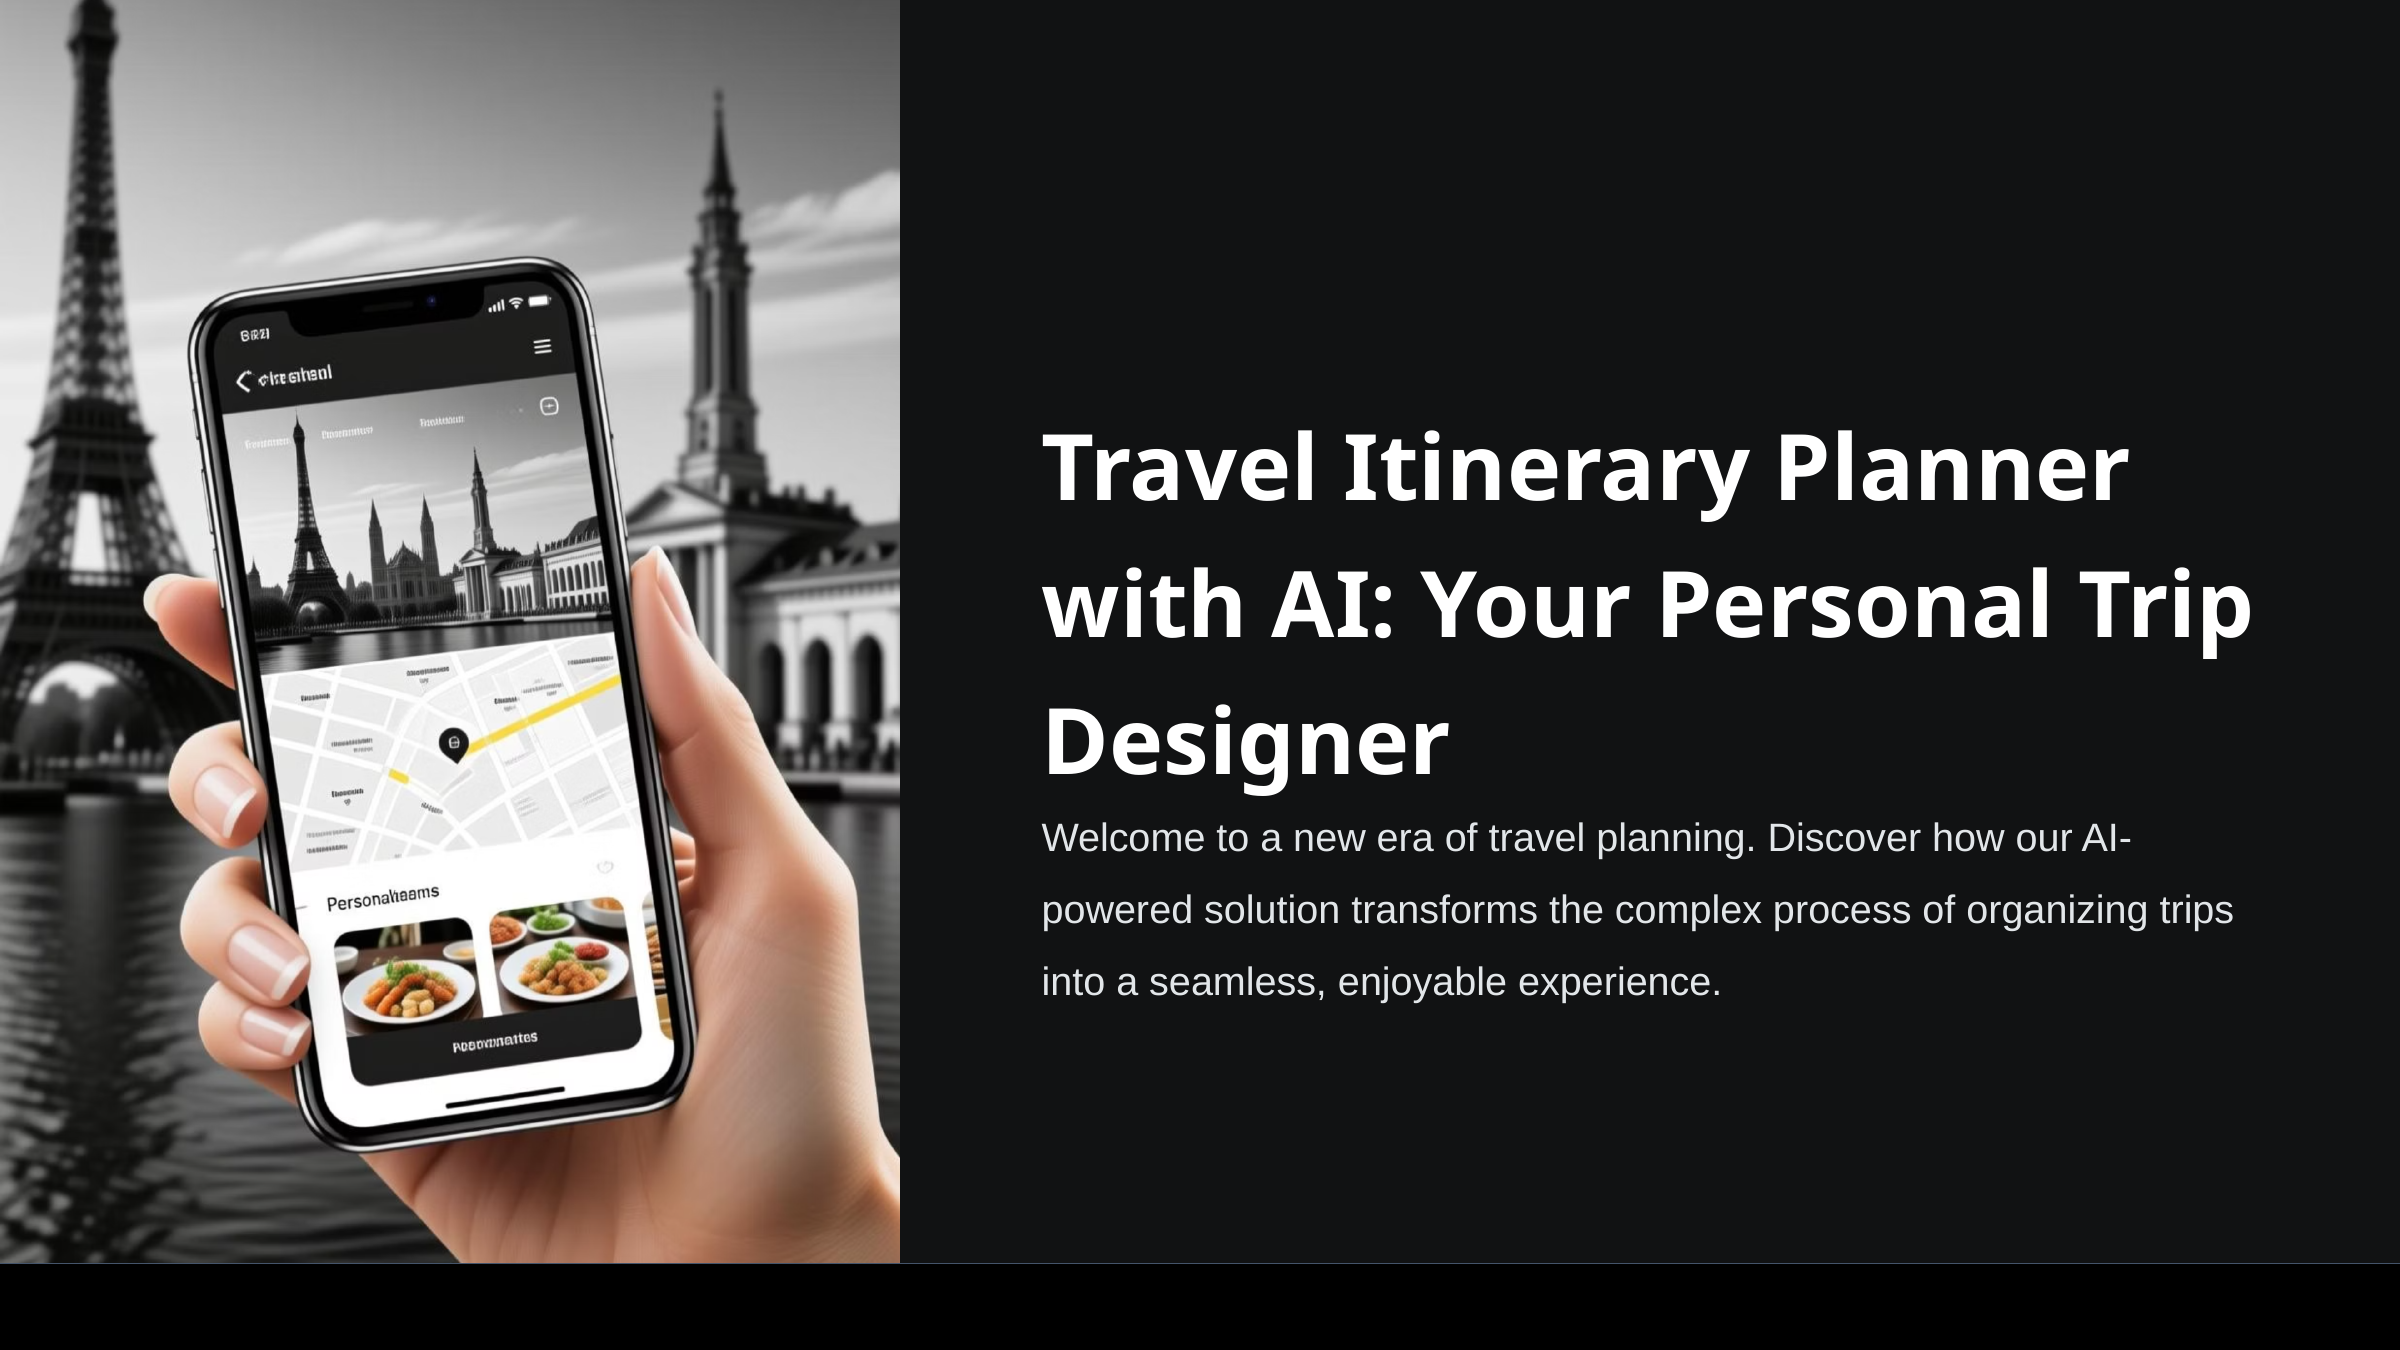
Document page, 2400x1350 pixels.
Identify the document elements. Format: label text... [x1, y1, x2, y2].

text_box [905, 1263, 2400, 1350]
text_box Welcome to a new era of travel planning. Discover how our AI-powered solution transforms the complex process of organizing trips into a seamless, enjoyable experience. [1041, 786, 2259, 969]
picture [0, 0, 901, 1350]
text_box Travel Itinerary Planner with AI: Your Personal Trip Designer [1041, 380, 2259, 727]
